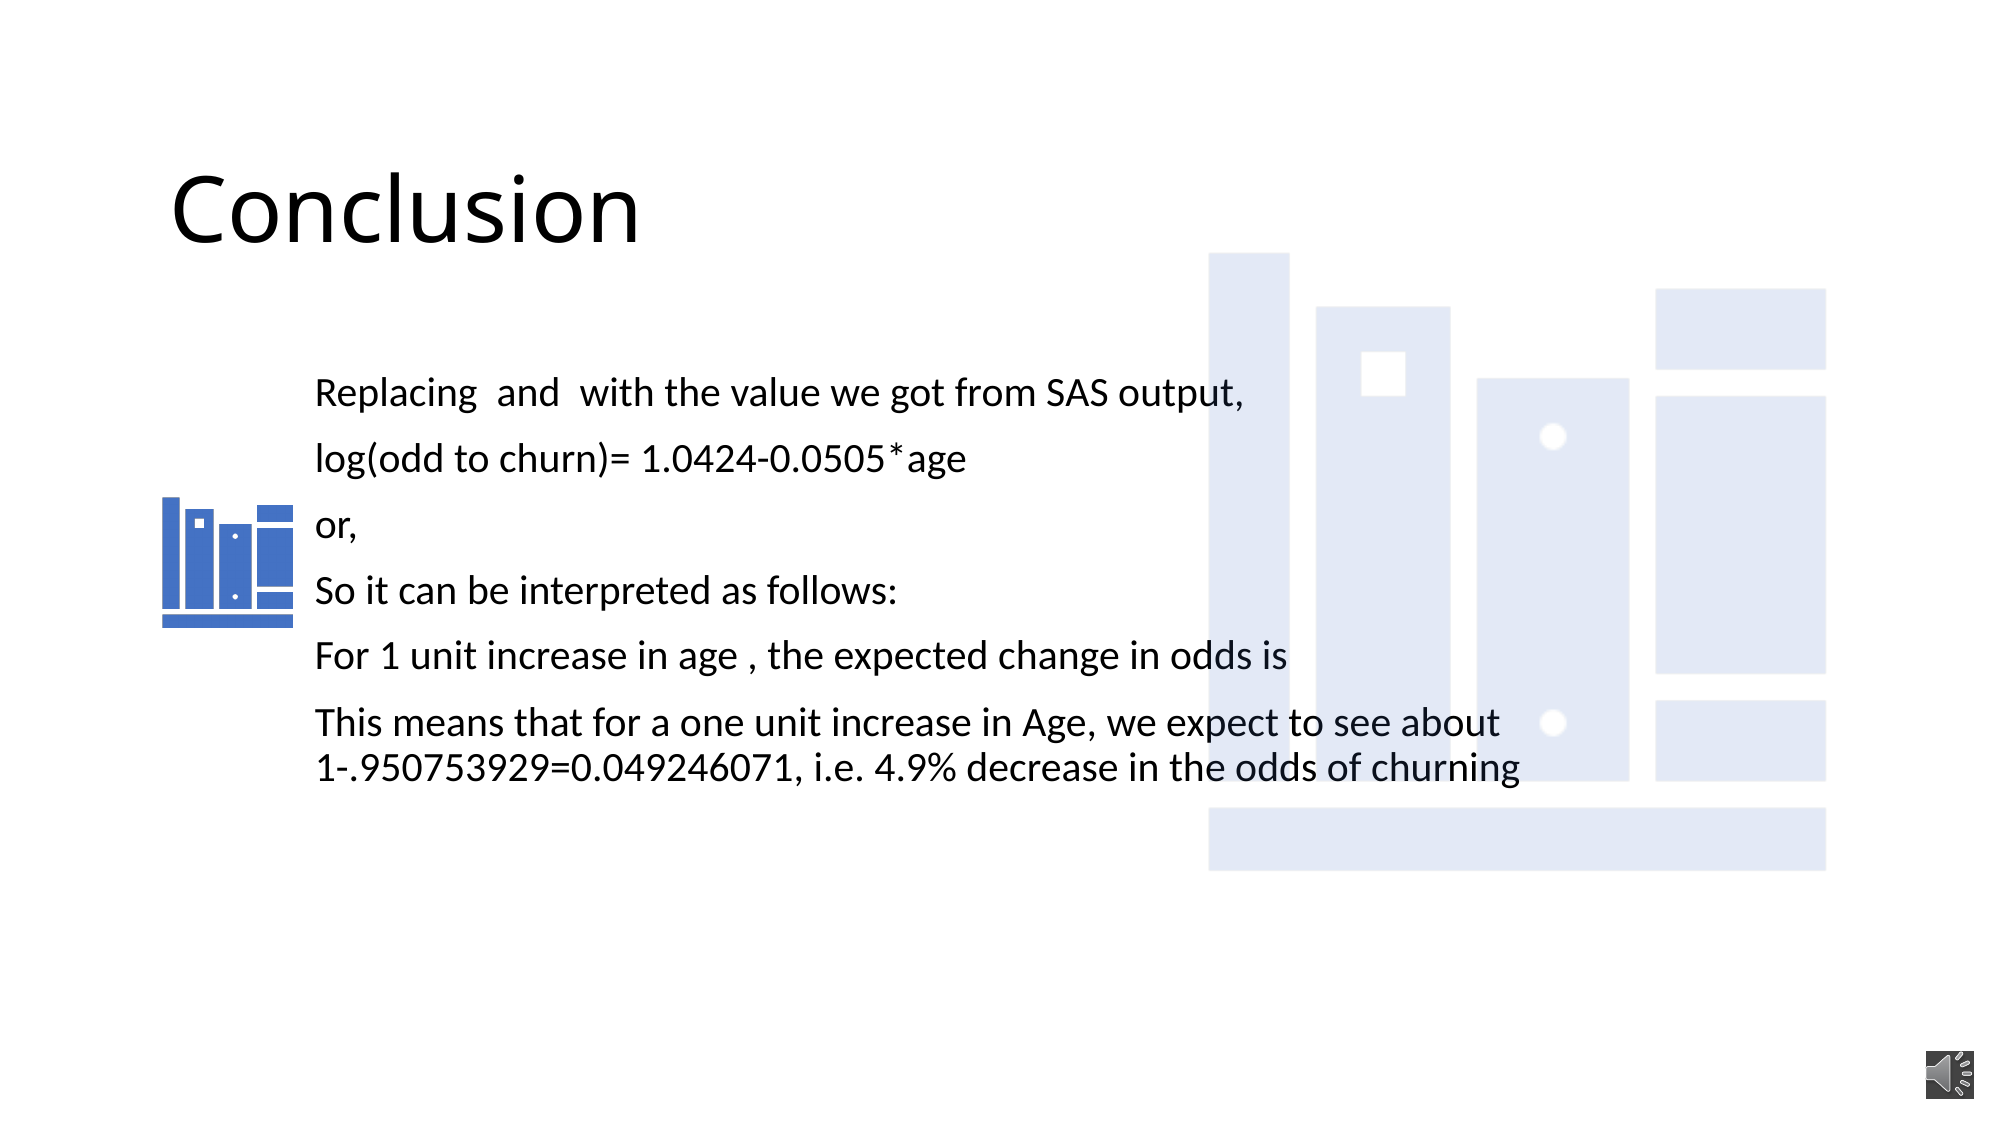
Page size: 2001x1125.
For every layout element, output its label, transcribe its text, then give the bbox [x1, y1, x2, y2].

picture [1924, 1049, 1976, 1100]
title Conclusion [154, 133, 1042, 292]
picture [137, 472, 318, 653]
picture [1089, 133, 1947, 992]
